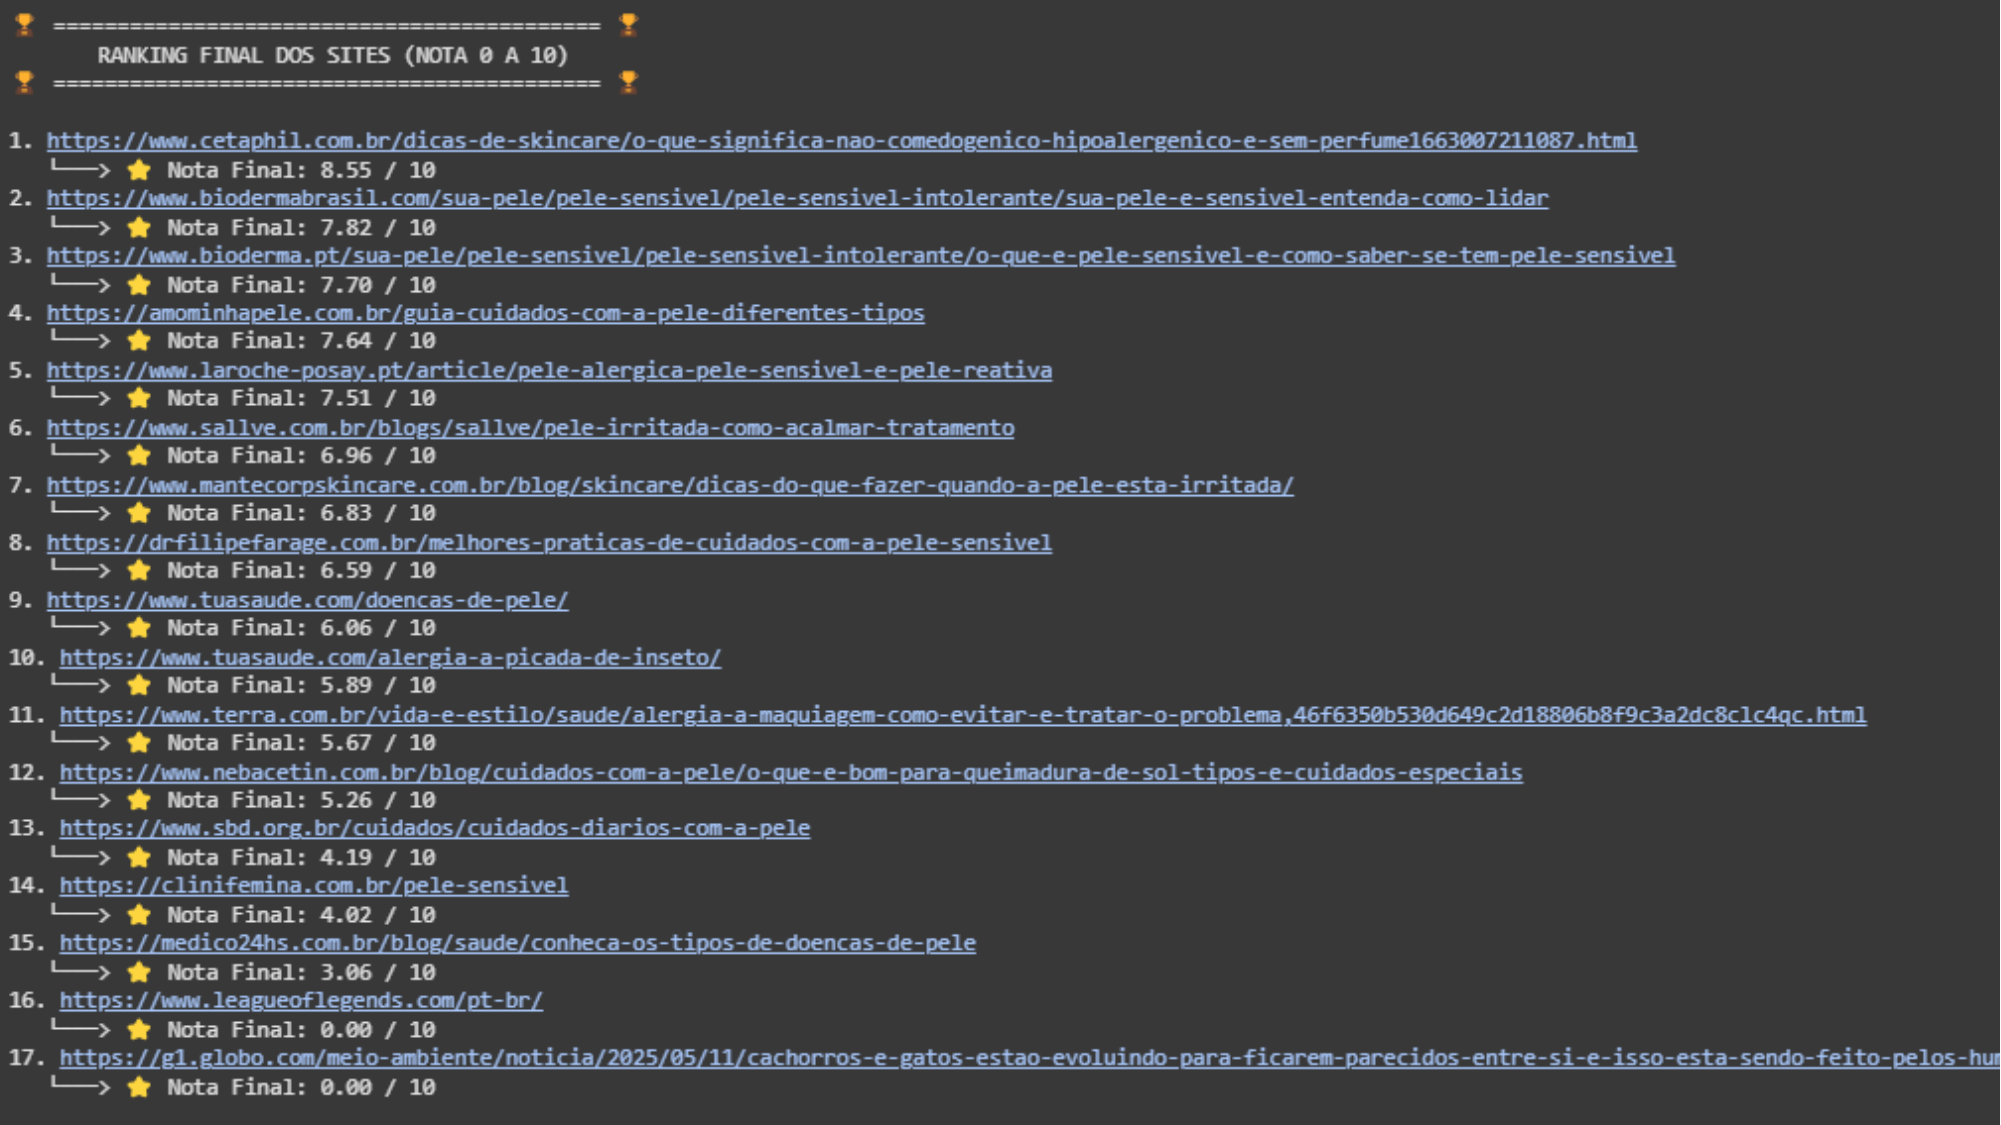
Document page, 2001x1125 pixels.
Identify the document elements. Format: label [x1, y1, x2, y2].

list [0, 0, 2000, 1125]
